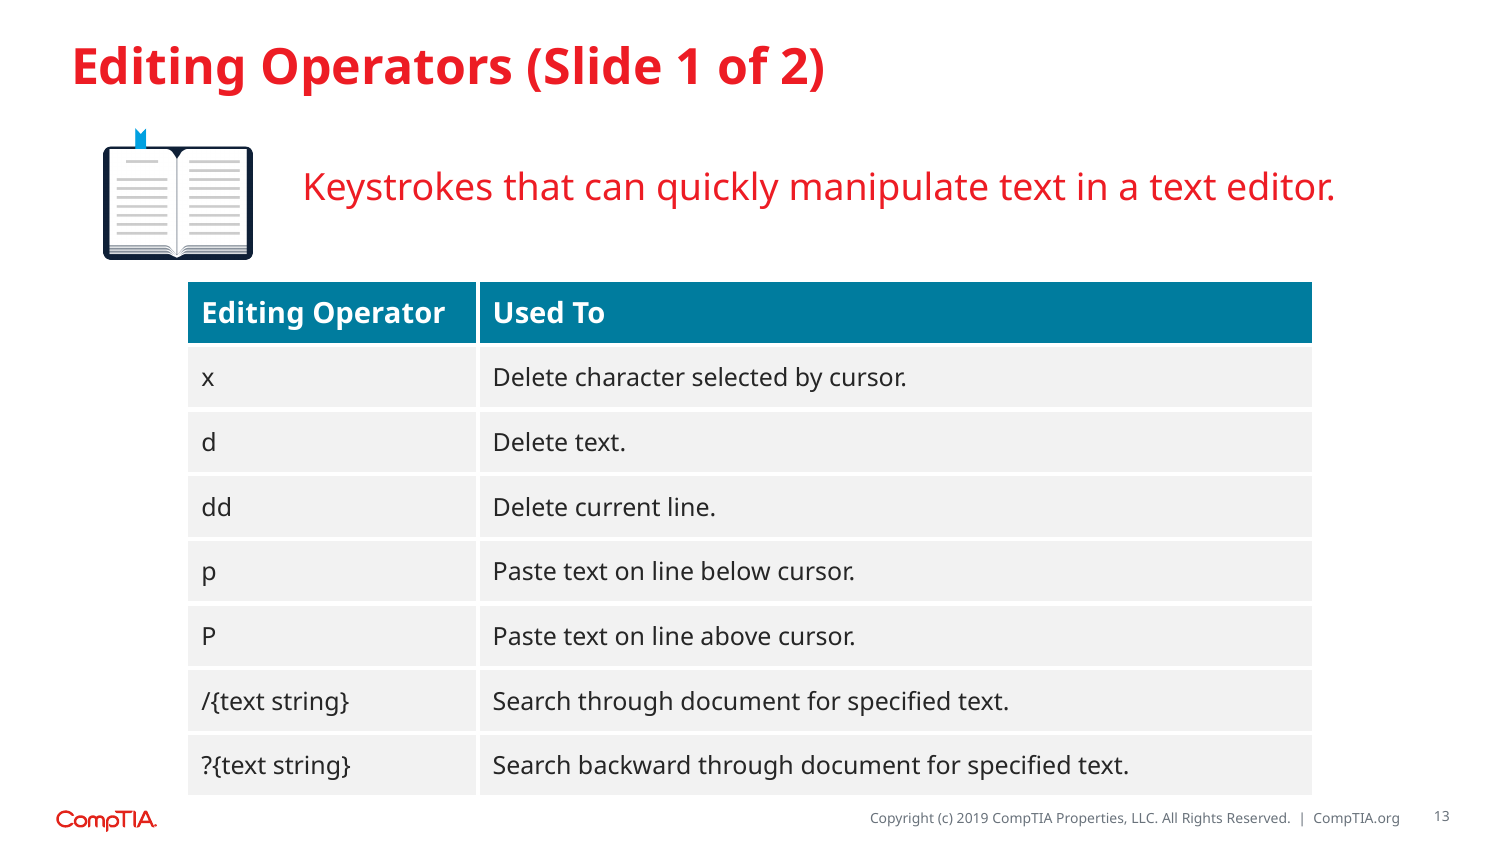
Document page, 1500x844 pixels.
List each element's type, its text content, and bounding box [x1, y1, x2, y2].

table_cell Delete character selected by cursor. [480, 347, 1312, 407]
table_cell dd [188, 476, 476, 537]
table_cell Search backward through document for specified text. [480, 735, 1312, 795]
table_cell x [188, 347, 476, 407]
title Editing Operators (Slide 1 of 2) [56, 12, 1444, 117]
table_cell d [188, 412, 476, 472]
table_header Used To [480, 282, 1312, 343]
list Keystrokes that can quickly manipulate text in a text editor. [287, 155, 1445, 249]
table_cell ?{text string} [188, 735, 476, 795]
table_cell Delete text. [480, 412, 1312, 472]
table_header Editing Operator [188, 282, 476, 343]
table_cell Delete current line. [480, 476, 1312, 537]
picture [103, 128, 253, 260]
table_cell P [188, 606, 476, 666]
table_cell Paste text on line above cursor. [480, 606, 1312, 666]
table_cell Paste text on line below cursor. [480, 541, 1312, 601]
table_cell p [188, 541, 476, 601]
table_cell /{text string} [188, 670, 476, 731]
slide_number 13 [1407, 800, 1450, 835]
table_cell Search through document for specified text. [480, 670, 1312, 731]
